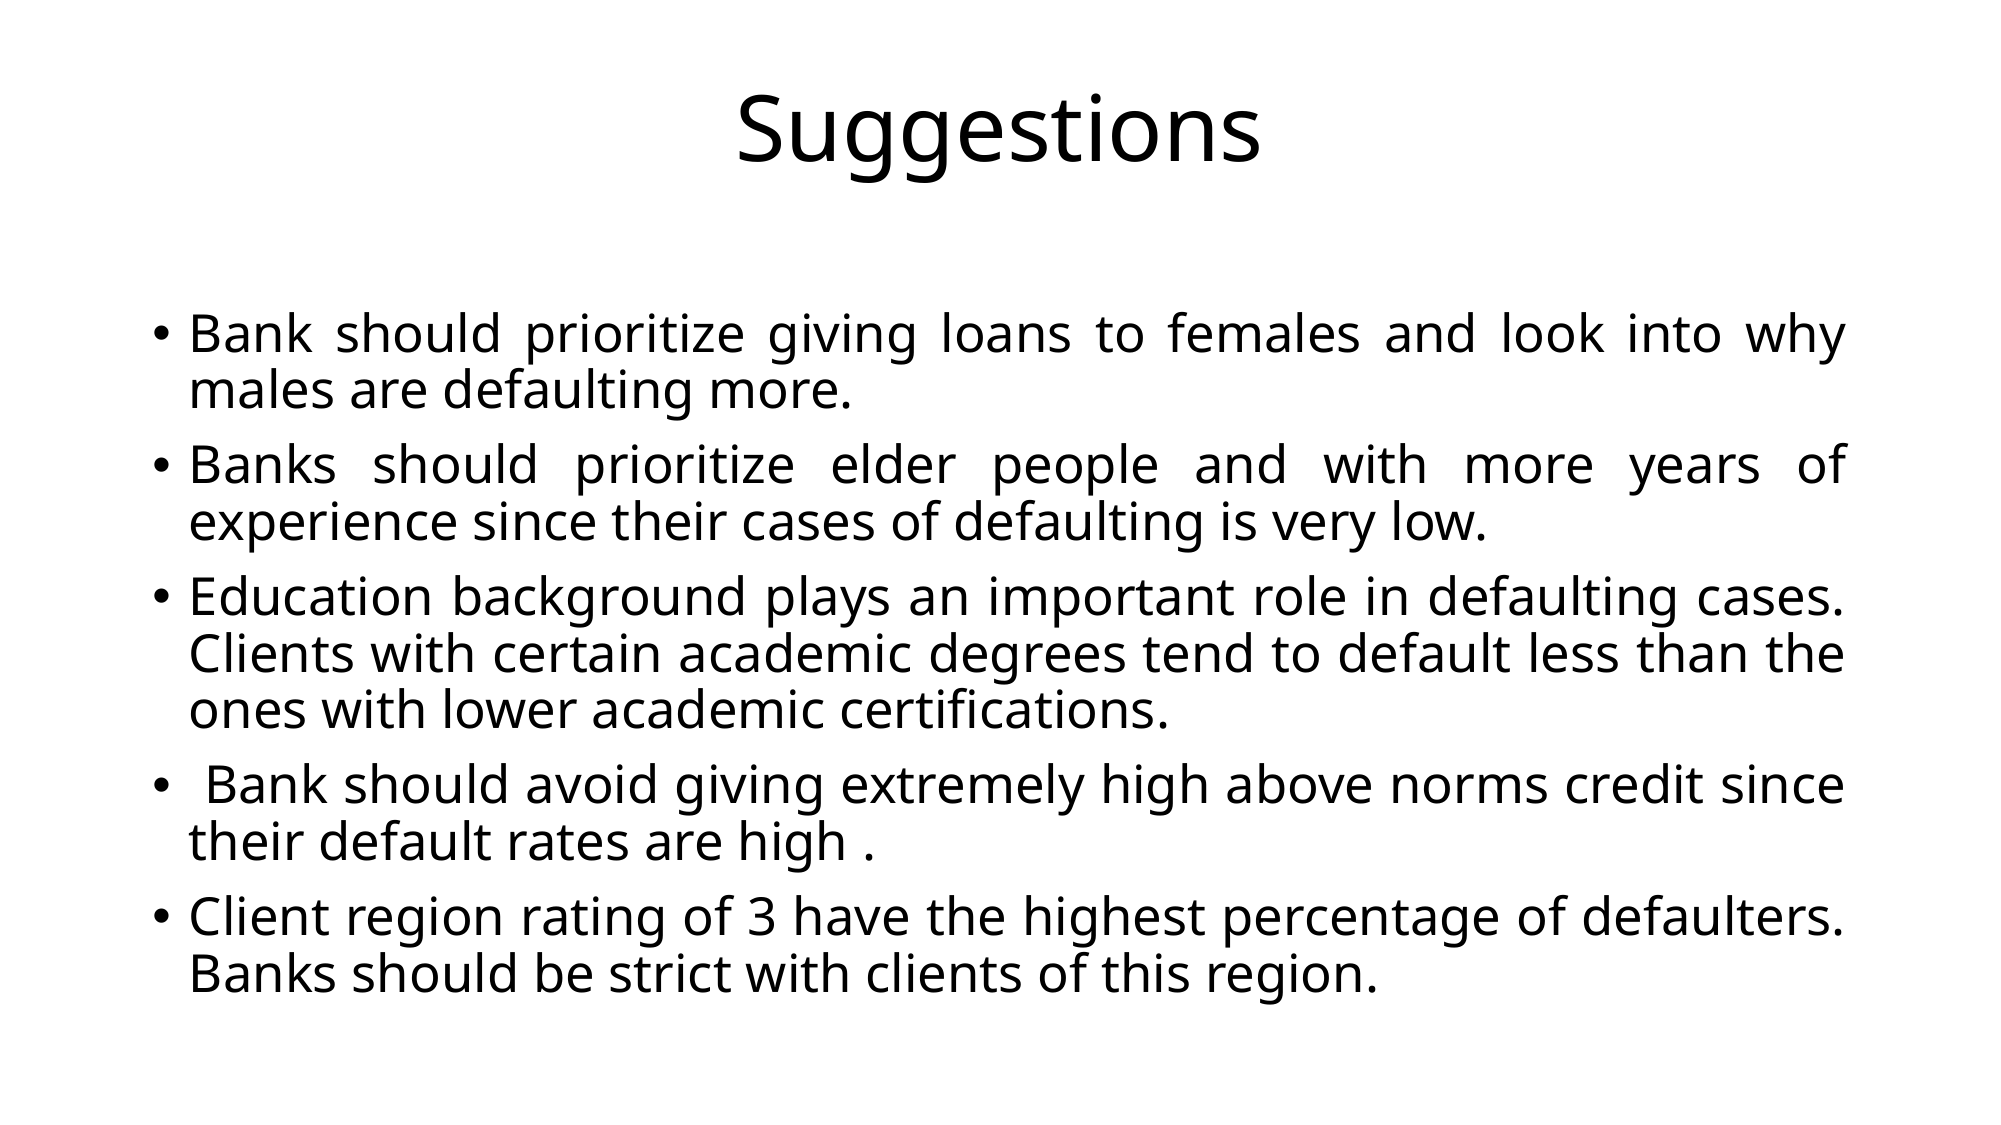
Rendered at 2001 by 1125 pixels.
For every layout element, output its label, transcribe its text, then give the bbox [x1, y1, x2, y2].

list Bank should prioritize giving loans to females and look into why males are defaulting more. Banks should prioritize elder people and with more years of experience since their cases of defaulting is very low. Education background plays an important role in defaulting cases. Clients with certain academic degrees tend to default less than the ones with lower academic certifications. Bank should avoid giving extremely high above norms credit since their default rates are high . Client region rating of 3 have the highest percentage of defaulters. Banks should be strict with clients of this region. [137, 299, 1863, 1014]
title Suggestions [137, 23, 1863, 241]
